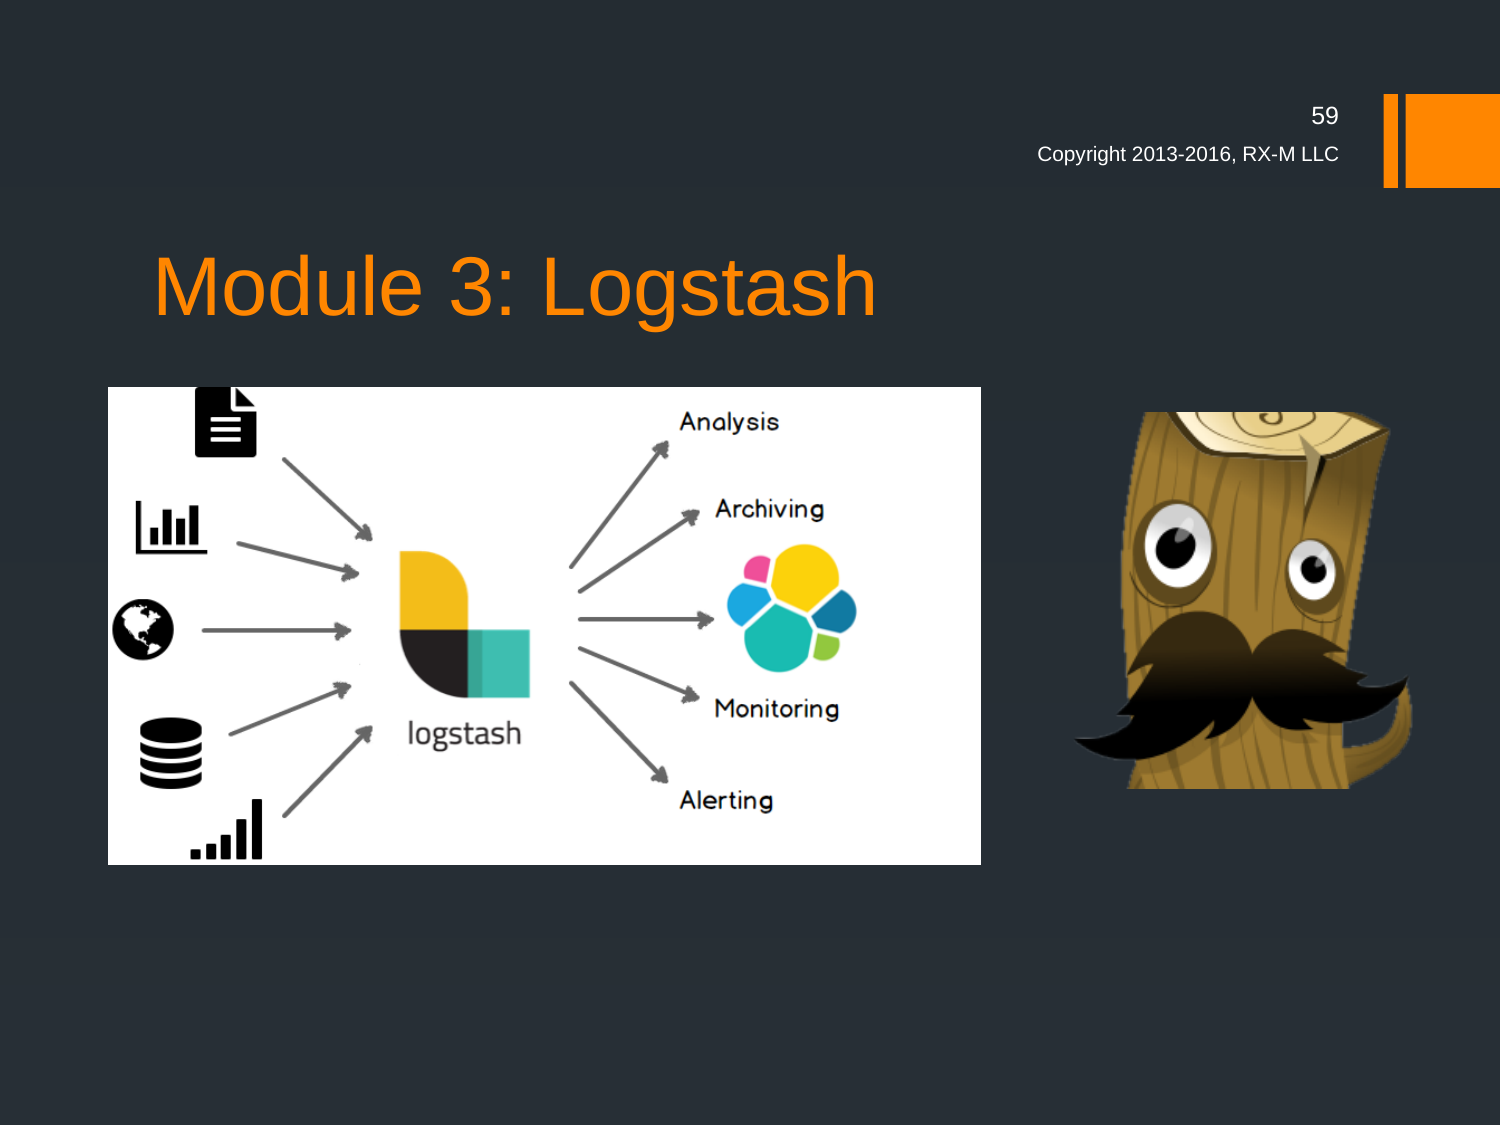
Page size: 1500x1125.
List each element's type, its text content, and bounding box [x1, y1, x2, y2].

footer Copyright 2013-2016, RX-M LLC [985, 140, 1355, 190]
picture [1049, 411, 1427, 790]
picture [108, 386, 982, 866]
title Module 3: Logstash [137, 224, 1338, 438]
slide_number 59 [1199, 90, 1355, 140]
